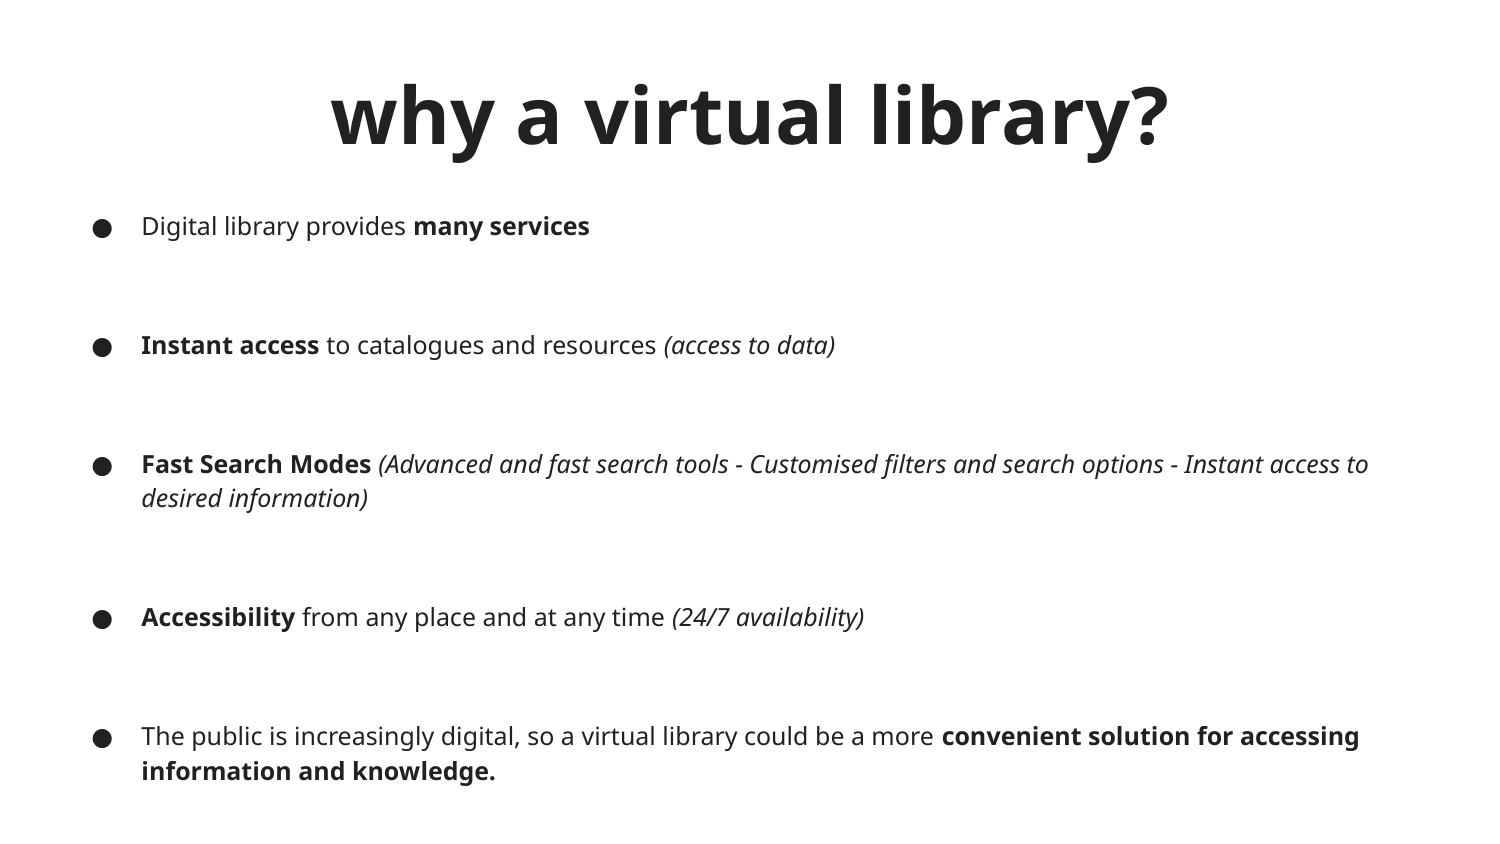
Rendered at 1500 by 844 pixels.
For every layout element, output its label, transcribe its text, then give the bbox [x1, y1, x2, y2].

title why a virtual library? [50, 50, 1451, 174]
list Digital library provides many services Instant access to catalogues and resources (access to data) Fast Search Modes (Advanced and fast search tools - Customised filters and search options - Instant access to desired information) Accessibility from any place and at any time (24/7 availability) The public is increasingly digital, so a virtual library could be a more convenient solution for accessing information and knowledge. [51, 205, 1450, 786]
